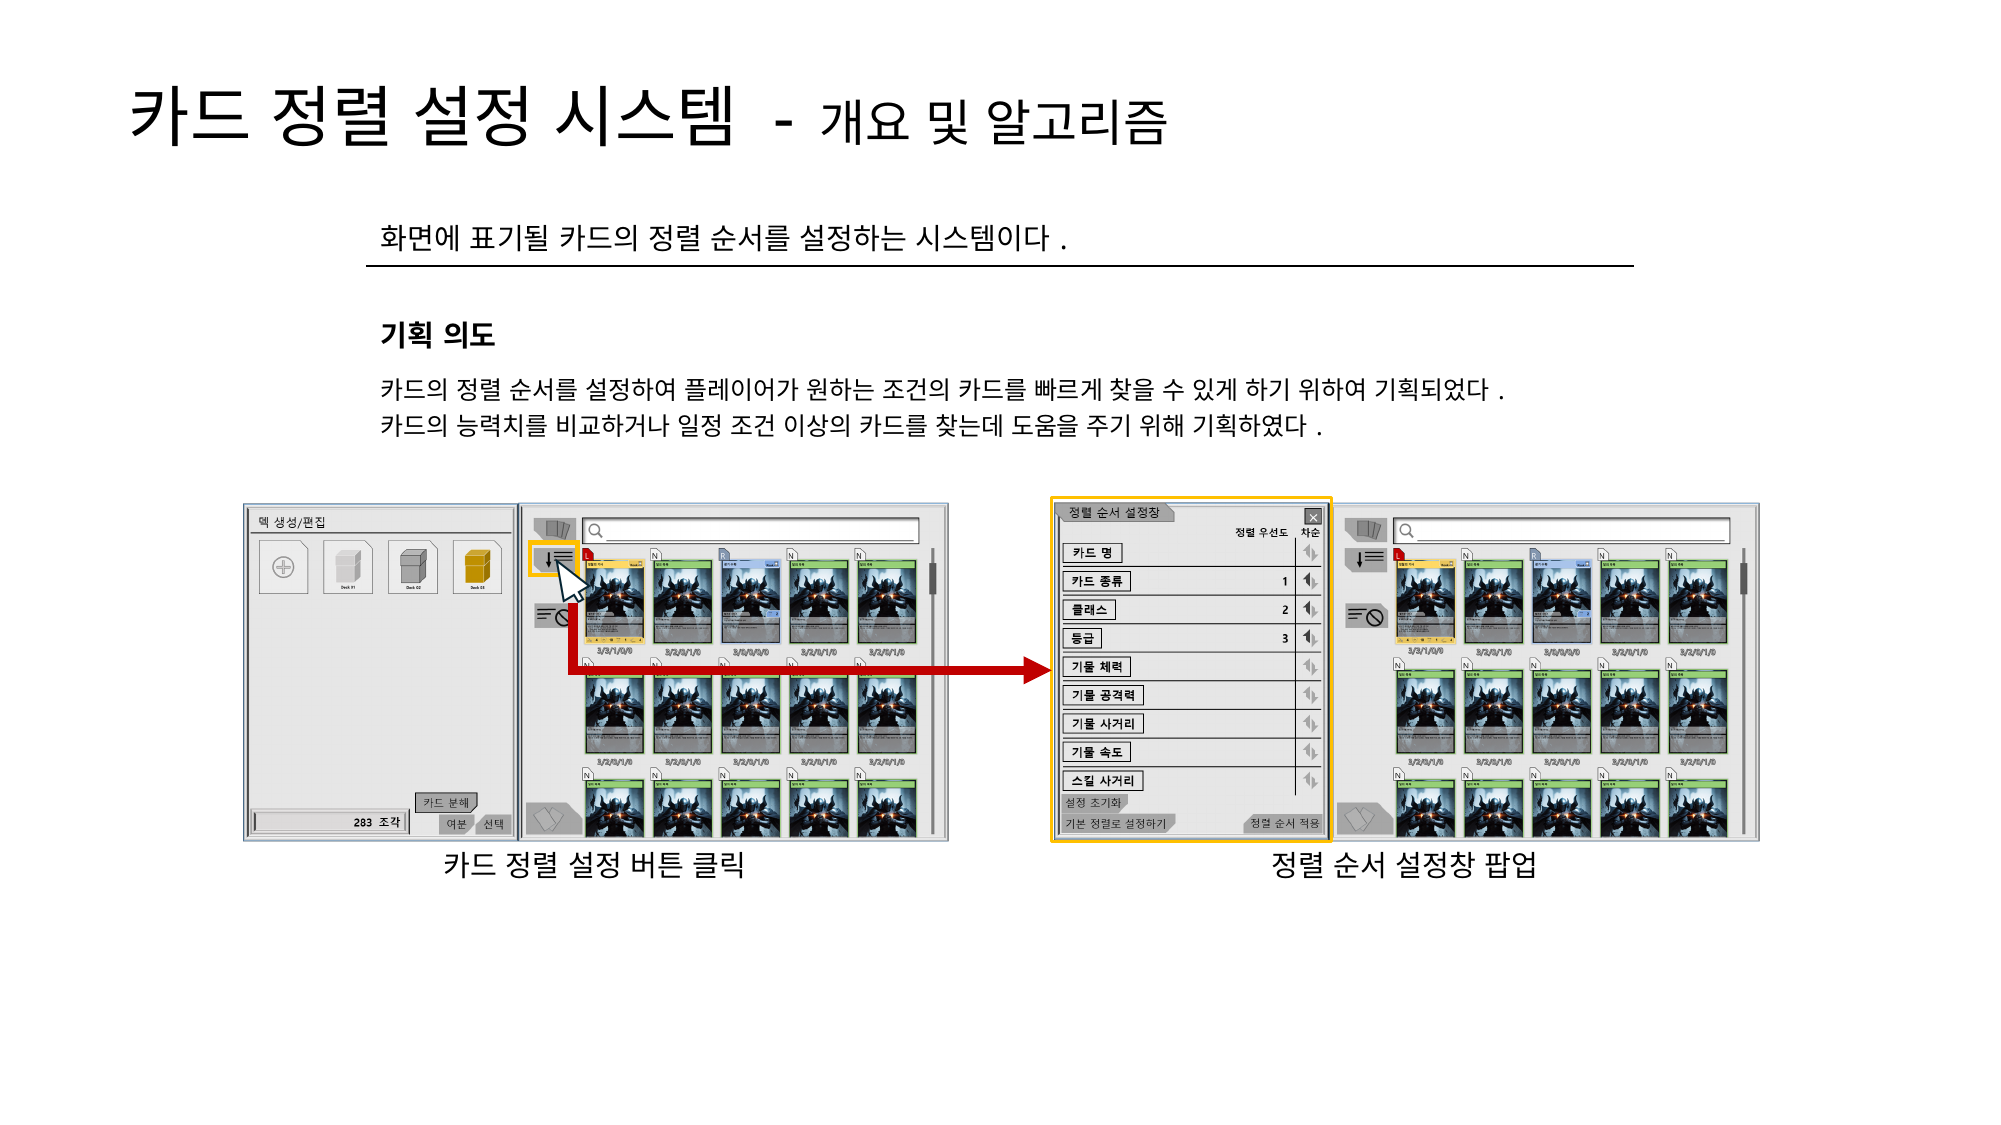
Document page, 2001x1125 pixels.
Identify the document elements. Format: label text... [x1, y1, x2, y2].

text_box 카드 정렬 설정 시스템 - 개요 및 알고리즘 [113, 63, 1886, 167]
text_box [242, 502, 778, 842]
picture [1053, 499, 1760, 842]
text_box 카드 정렬 설정 버튼 클릭 [242, 842, 949, 890]
text_box 정렬 순서 설정창 팝업 [1051, 842, 1758, 890]
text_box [778, 396, 847, 876]
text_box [847, 502, 949, 842]
table_cell 카드의 정렬 순서를 설정하여 플레이어가 원하는 조건의 카드를 빠르게 찾을 수 있게 하기 위하여 기획되었다. 카드의 능력치를 비교하거나 일정 조건 이상의 카드를 찾는데 도움을 주기 위해 기획하였다. [366, 363, 1634, 451]
table_cell 기획 의도 [366, 267, 1634, 363]
table_header 화면에 표기될 카드의 정렬 순서를 설정하는 시스템이다. [366, 208, 1634, 265]
